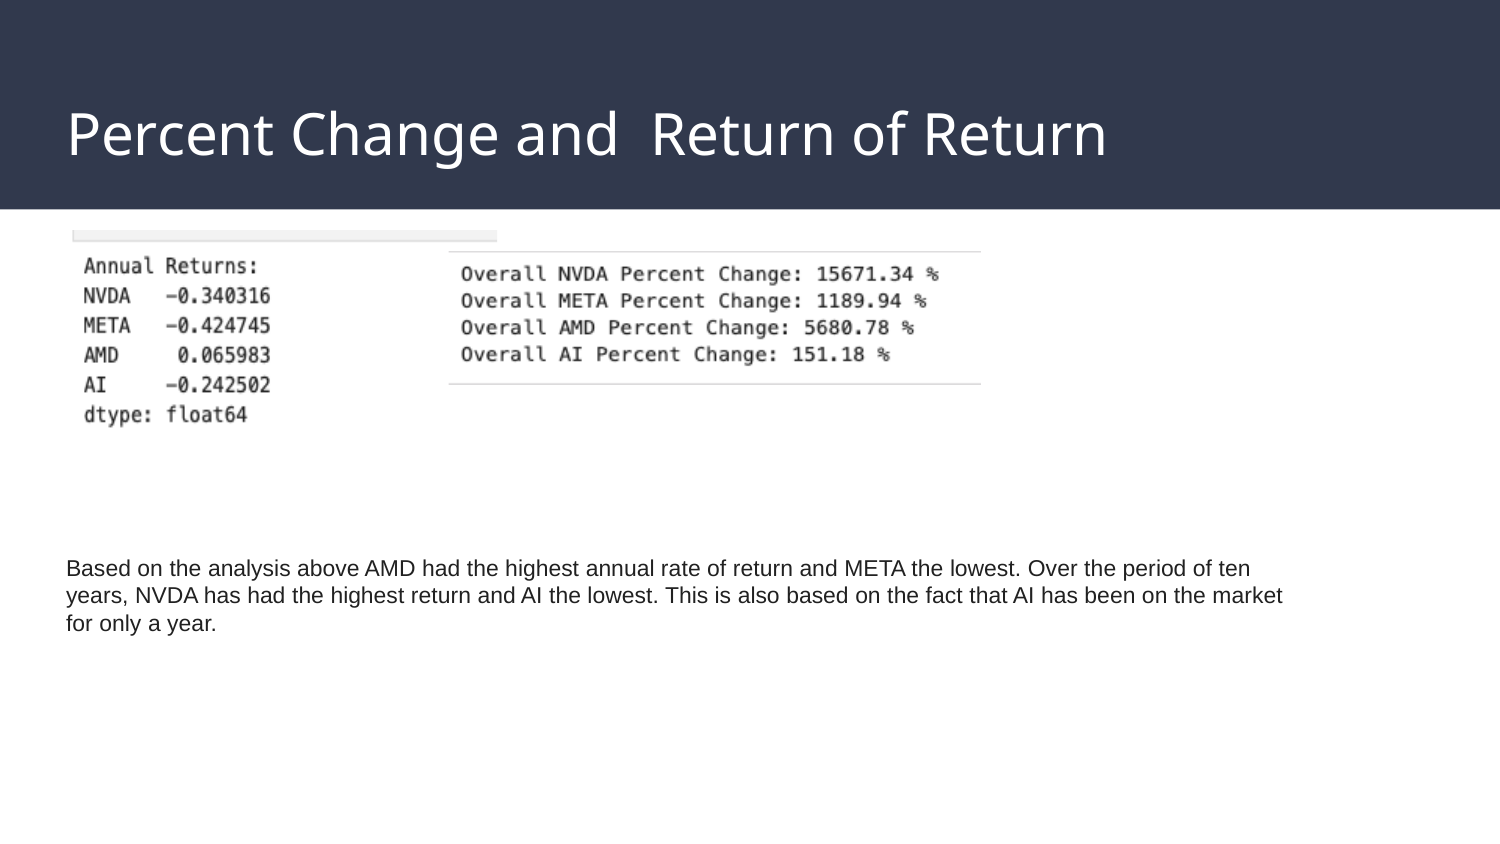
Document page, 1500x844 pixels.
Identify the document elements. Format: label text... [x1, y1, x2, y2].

text_box Based on the analysis above AMD had the highest annual rate of return and META the lowest. Over the period of ten years, NVDA has had the highest return and AI the lowest. This is also based on the fact that AI has been on the market for only a year. [51, 538, 1331, 650]
picture [63, 230, 982, 453]
title Percent Change and Return of Return [51, 82, 1449, 185]
